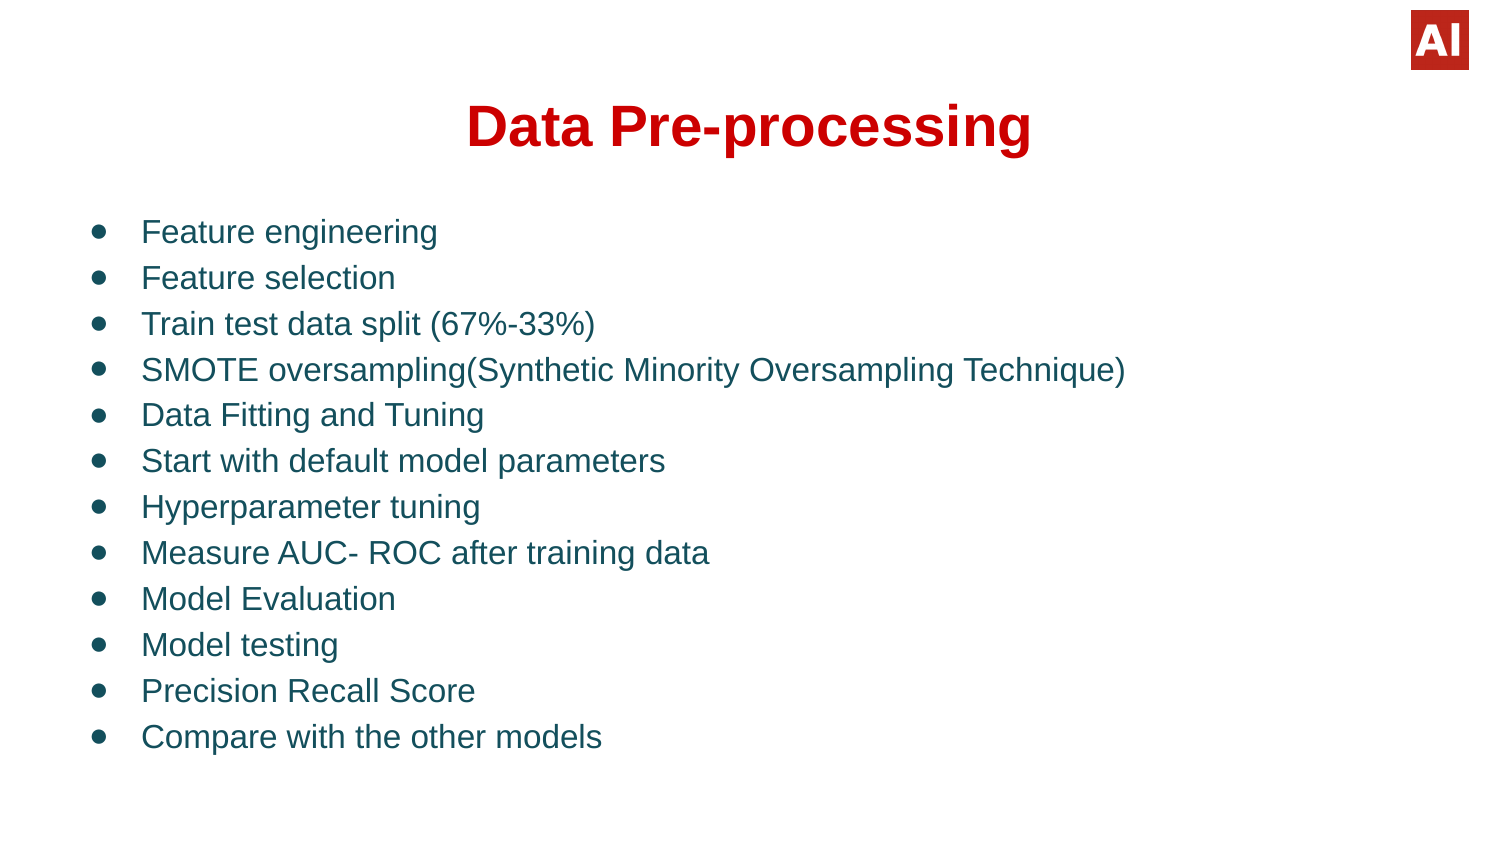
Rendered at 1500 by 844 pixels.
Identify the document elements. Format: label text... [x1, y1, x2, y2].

list Feature engineering Feature selection Train test data split (67%-33%) SMOTE oversampling(Synthetic Minority Oversampling Technique) Data Fitting and Tuning Start with default model parameters Hyperparameter tuning Measure AUC- ROC after training data Model Evaluation Model testing Precision Recall Score Compare with the other models [51, 189, 1298, 750]
picture [1411, 10, 1469, 70]
title Data Pre-processing [51, 72, 1449, 167]
